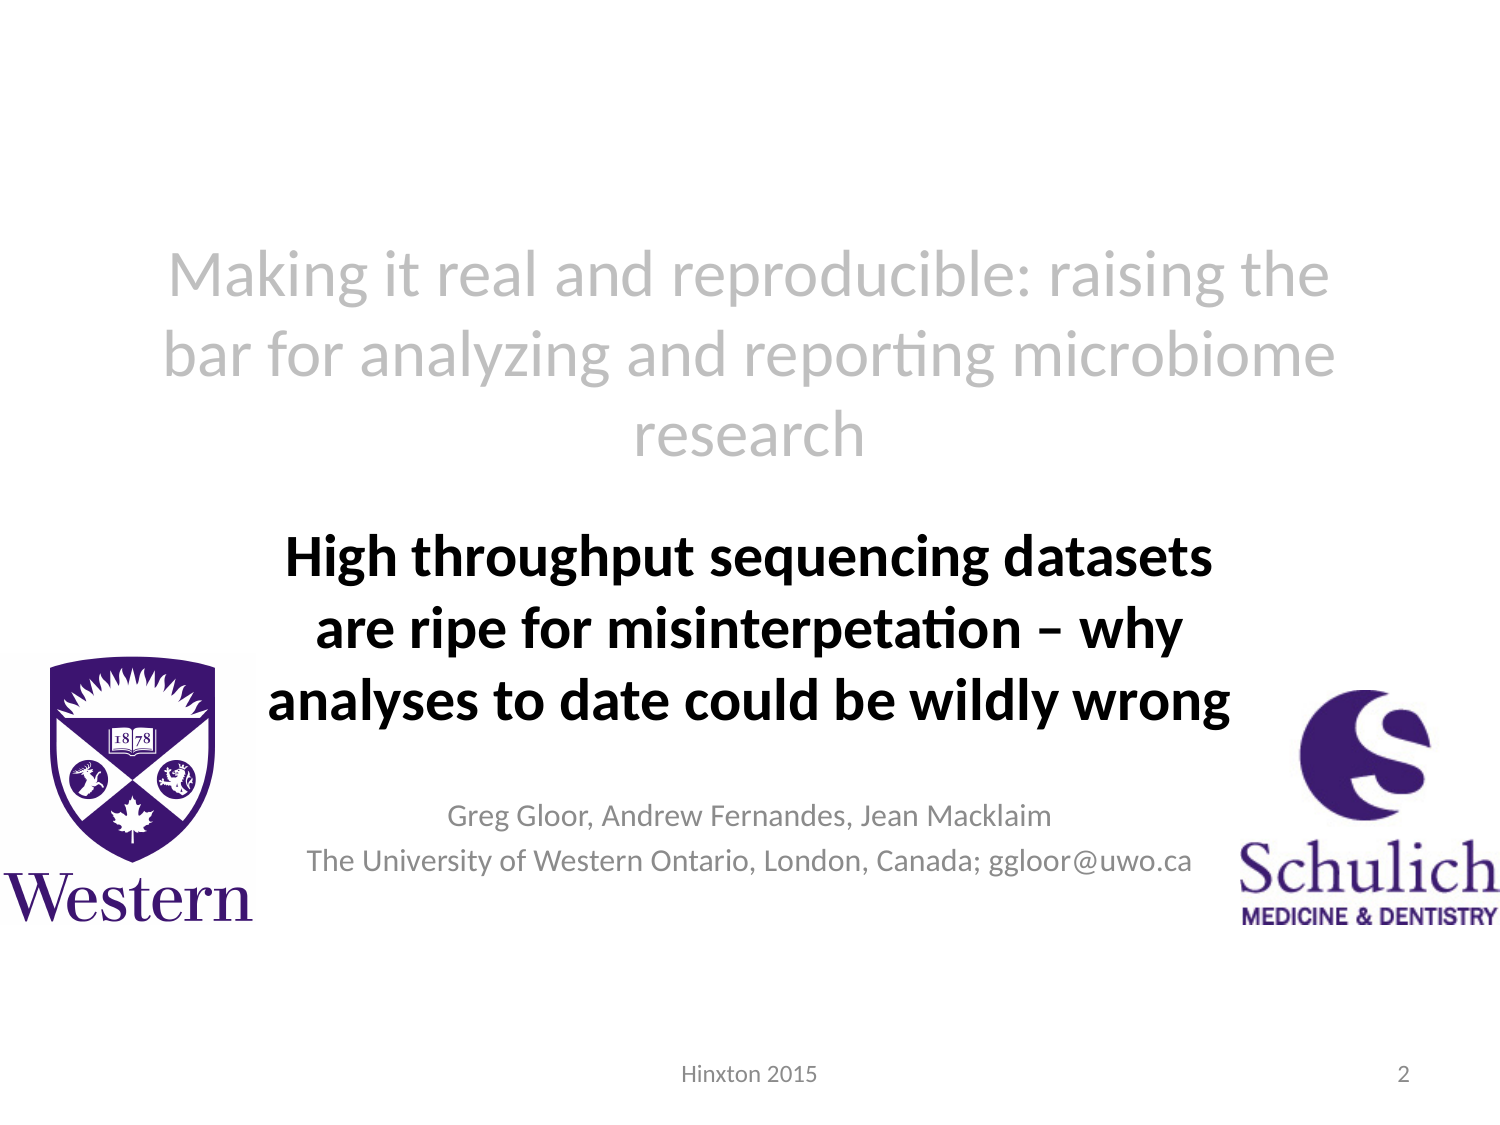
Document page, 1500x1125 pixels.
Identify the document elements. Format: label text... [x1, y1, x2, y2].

picture [1240, 689, 1500, 926]
subtitle High throughput sequencing datasets are ripe for misinterpetation – why analyses to date could be wildly wrong Greg Gloor, Andrew Fernandes, Jean Macklaim The University of Western Ontario, London, Canada; ggloor@uwo.ca [225, 487, 1275, 925]
footer Hinxton 2015 [512, 1042, 988, 1103]
title Making it real and reproducible: raising the bar for analyzing and reporting microbiome research [112, 228, 1388, 470]
picture [0, 653, 256, 926]
slide_number 2 [1074, 1042, 1425, 1103]
